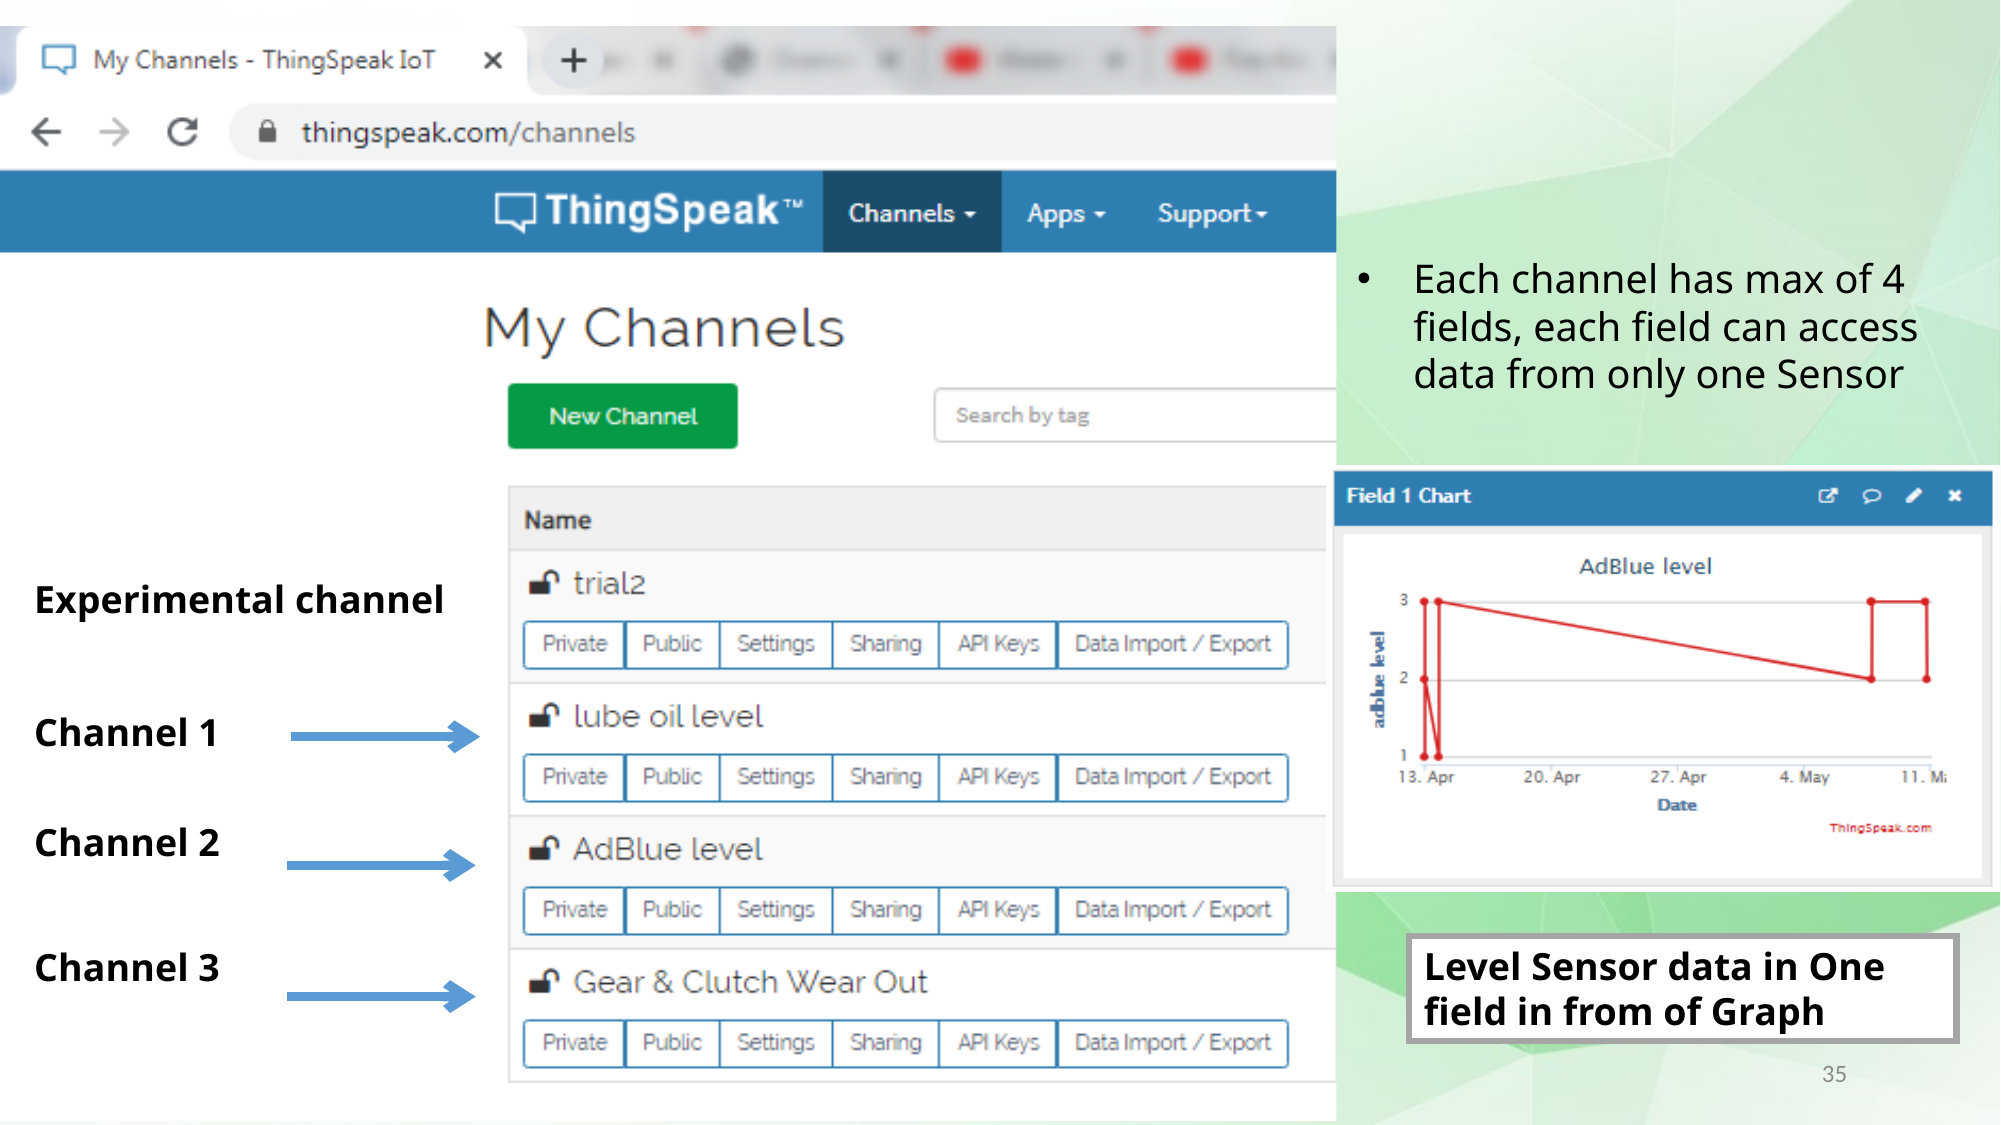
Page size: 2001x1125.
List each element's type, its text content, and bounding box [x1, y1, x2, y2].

picture [0, 0, 2001, 1125]
text_box Level Sensor data in One field in from of Graph [1408, 935, 1958, 1042]
slide_number 35 [1412, 1042, 1863, 1103]
text_box Each channel has max of 4 fields, each field can access data from only one Sensor [1342, 246, 1988, 405]
